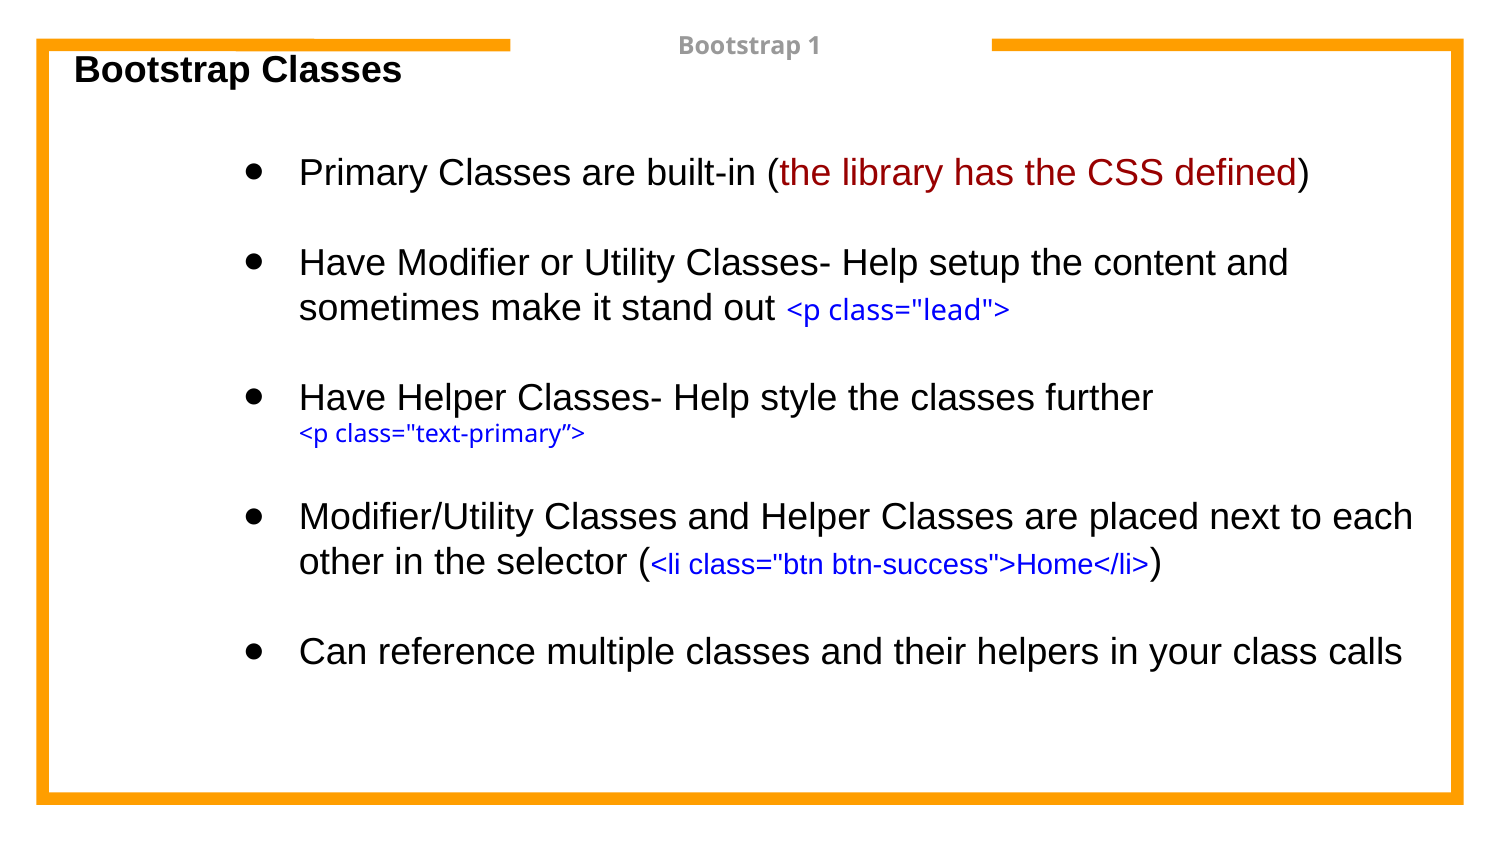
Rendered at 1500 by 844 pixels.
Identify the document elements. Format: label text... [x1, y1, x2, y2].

text_box Bootstrap Classes Primary Classes are built-in (the library has the CSS defined) Have Modifier or Utility Classes- Help setup the content and sometimes make it stand out <p class="lead"> Have Helper Classes- Help style the classes further <p class="text-primary”> Modifier/Utility Classes and Helper Classes are placed next to each other in the selector (<li class="btn btn-success">Home</li>) Can reference multiple classes and their helpers in your class calls [58, 367, 1442, 448]
title Bootstrap 1 [531, 15, 969, 136]
